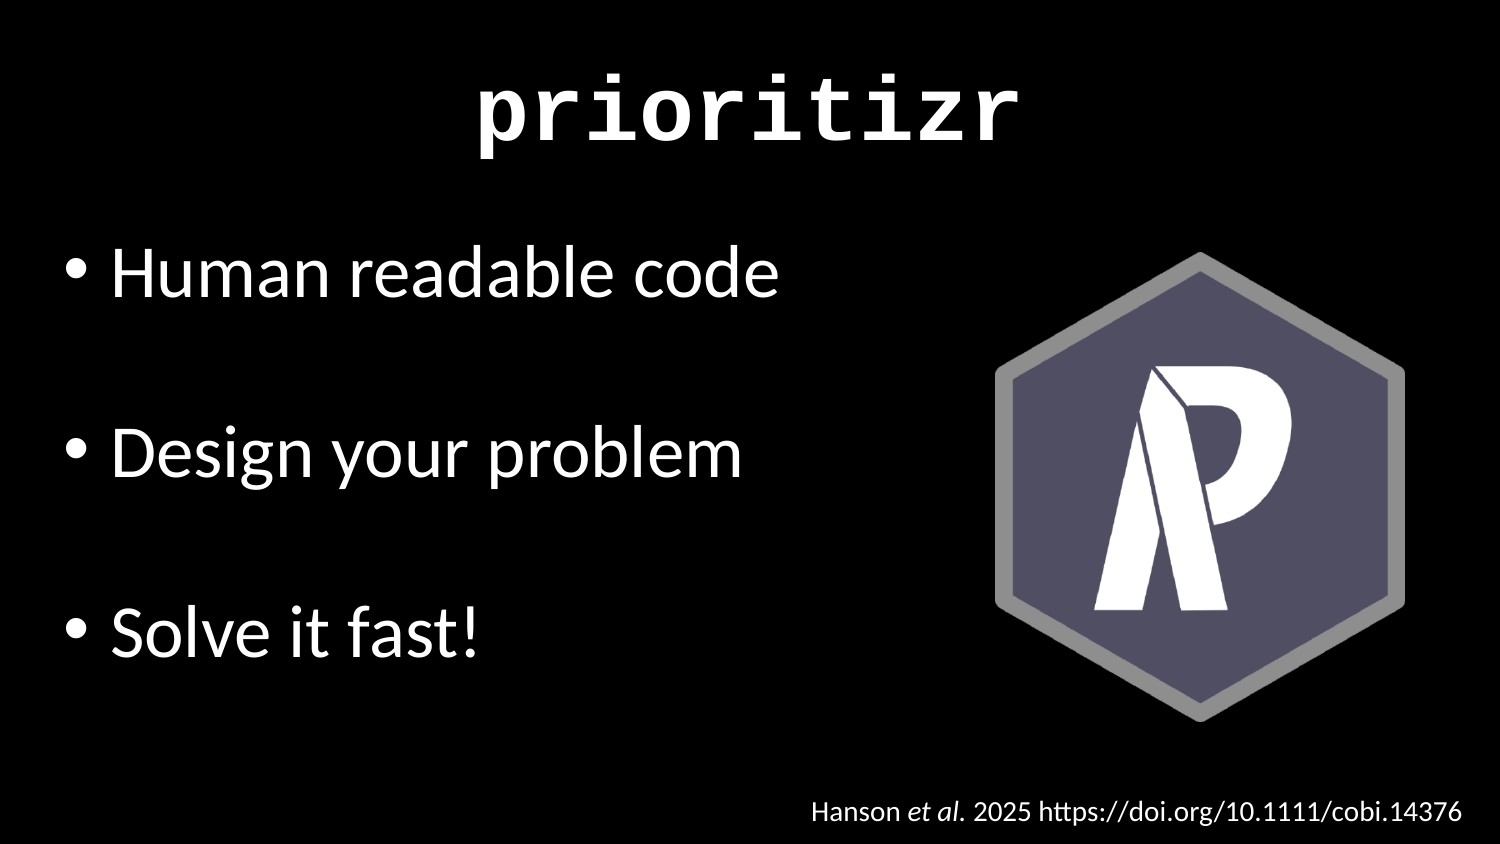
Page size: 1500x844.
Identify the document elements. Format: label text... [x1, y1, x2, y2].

text_box Hanson et al. 2025 https://doi.org/10.1111/cobi.14376 [796, 784, 1500, 835]
picture [995, 252, 1405, 723]
title prioritizr [75, 33, 1425, 175]
text_box Human readable code Design your problem Solve it fast! [48, 214, 922, 680]
